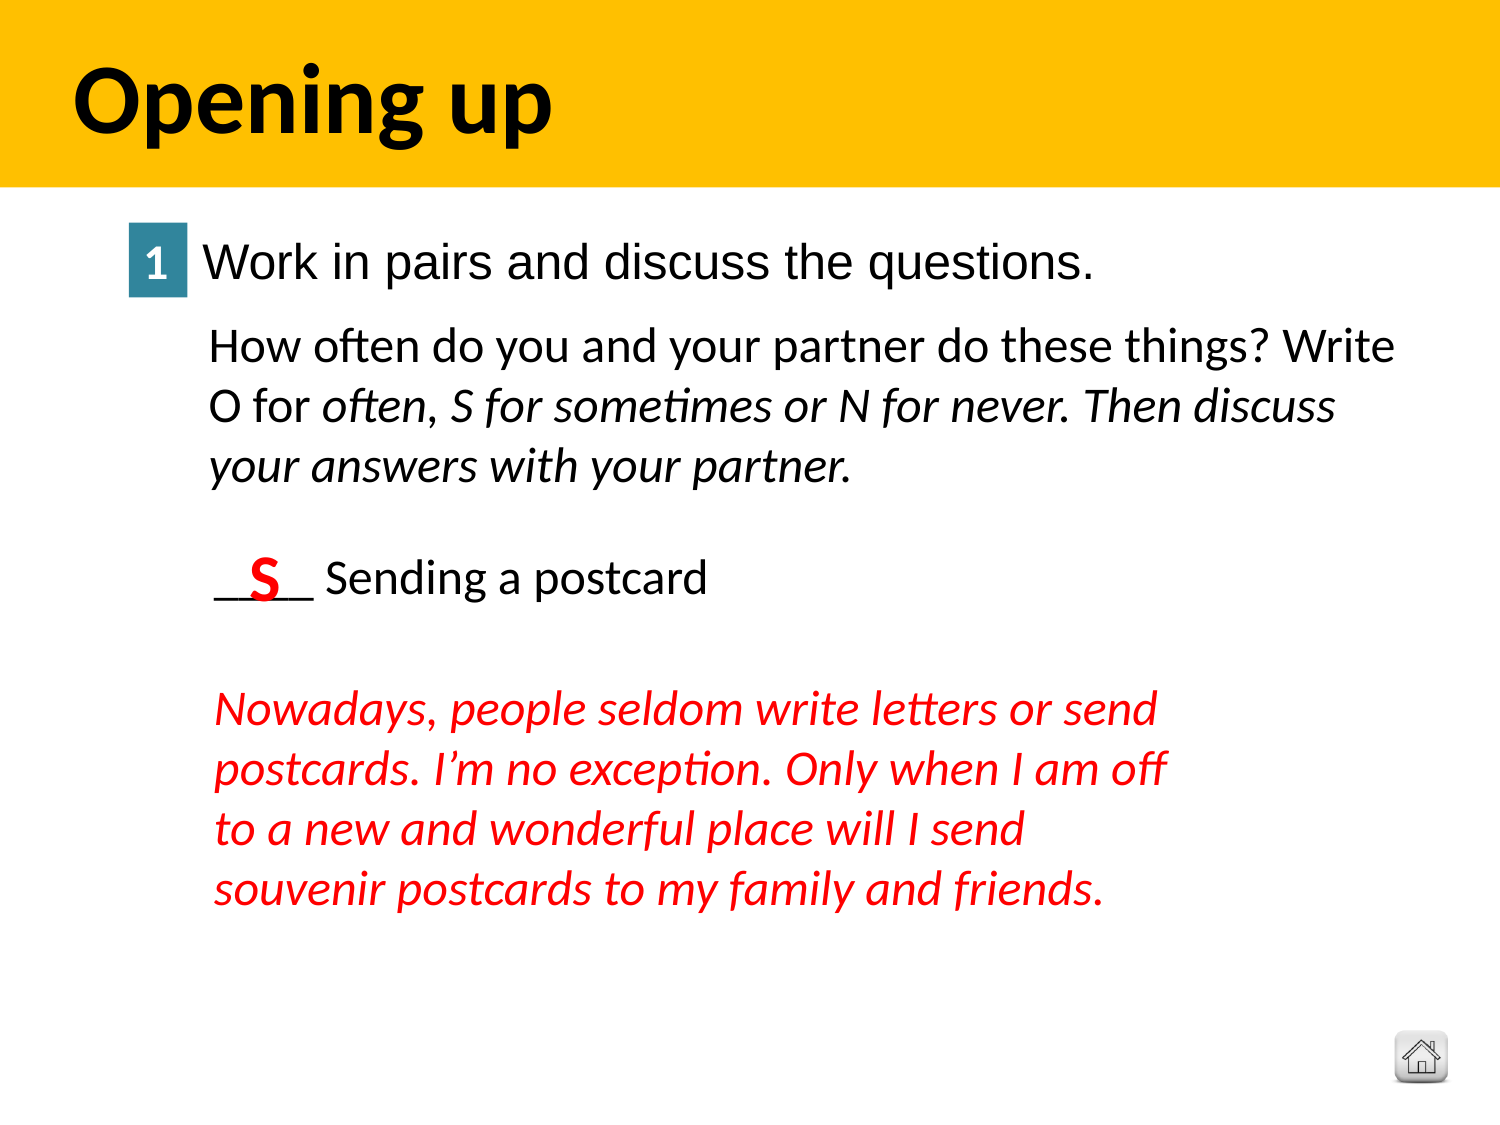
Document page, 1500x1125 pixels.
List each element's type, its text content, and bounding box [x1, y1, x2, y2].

text_box Opening up [0, 0, 1500, 190]
picture [1382, 1019, 1460, 1097]
text_box How often do you and your partner do these things? Write O for often, S for sometimes or N for never. Then discuss your answers with your partner. [152, 304, 1418, 560]
text_box S [234, 527, 293, 622]
text_box ____ Sending a postcard [199, 537, 1325, 673]
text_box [128, 222, 1290, 299]
text_box Nowadays, people seldom write letters or send postcards. I’m no exception. Only when I am off to a new and wonderful place will I send souvenir postcards to my family and friends. [199, 667, 1219, 923]
